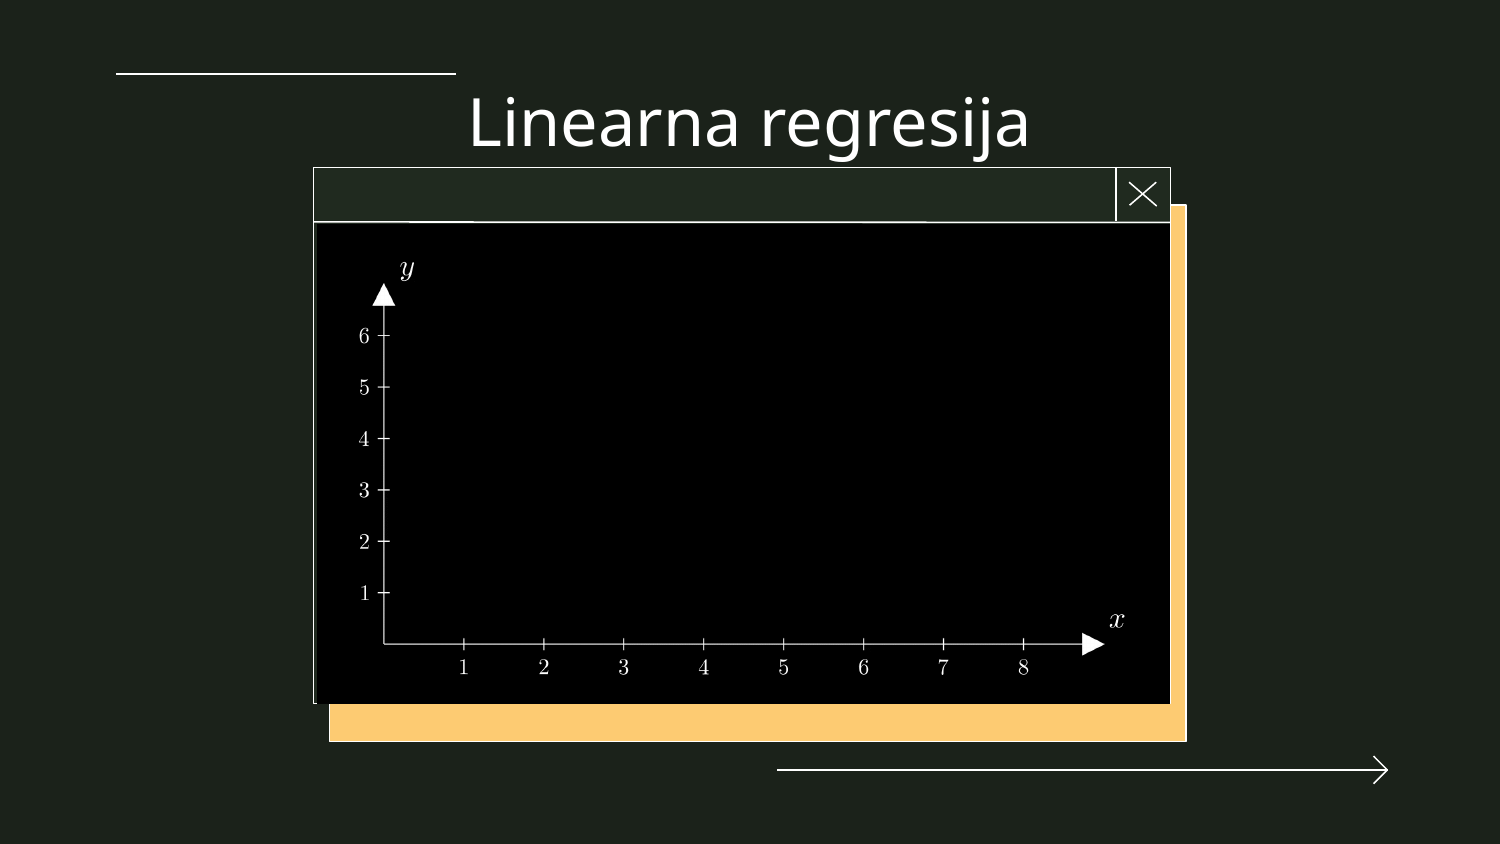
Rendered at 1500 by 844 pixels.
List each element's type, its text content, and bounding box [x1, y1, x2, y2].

text_box [1117, 167, 1171, 221]
text_box [329, 205, 1187, 742]
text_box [315, 223, 1171, 705]
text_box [1129, 181, 1157, 206]
title Linearna regresija [118, 72, 1382, 167]
text_box [313, 167, 1115, 221]
